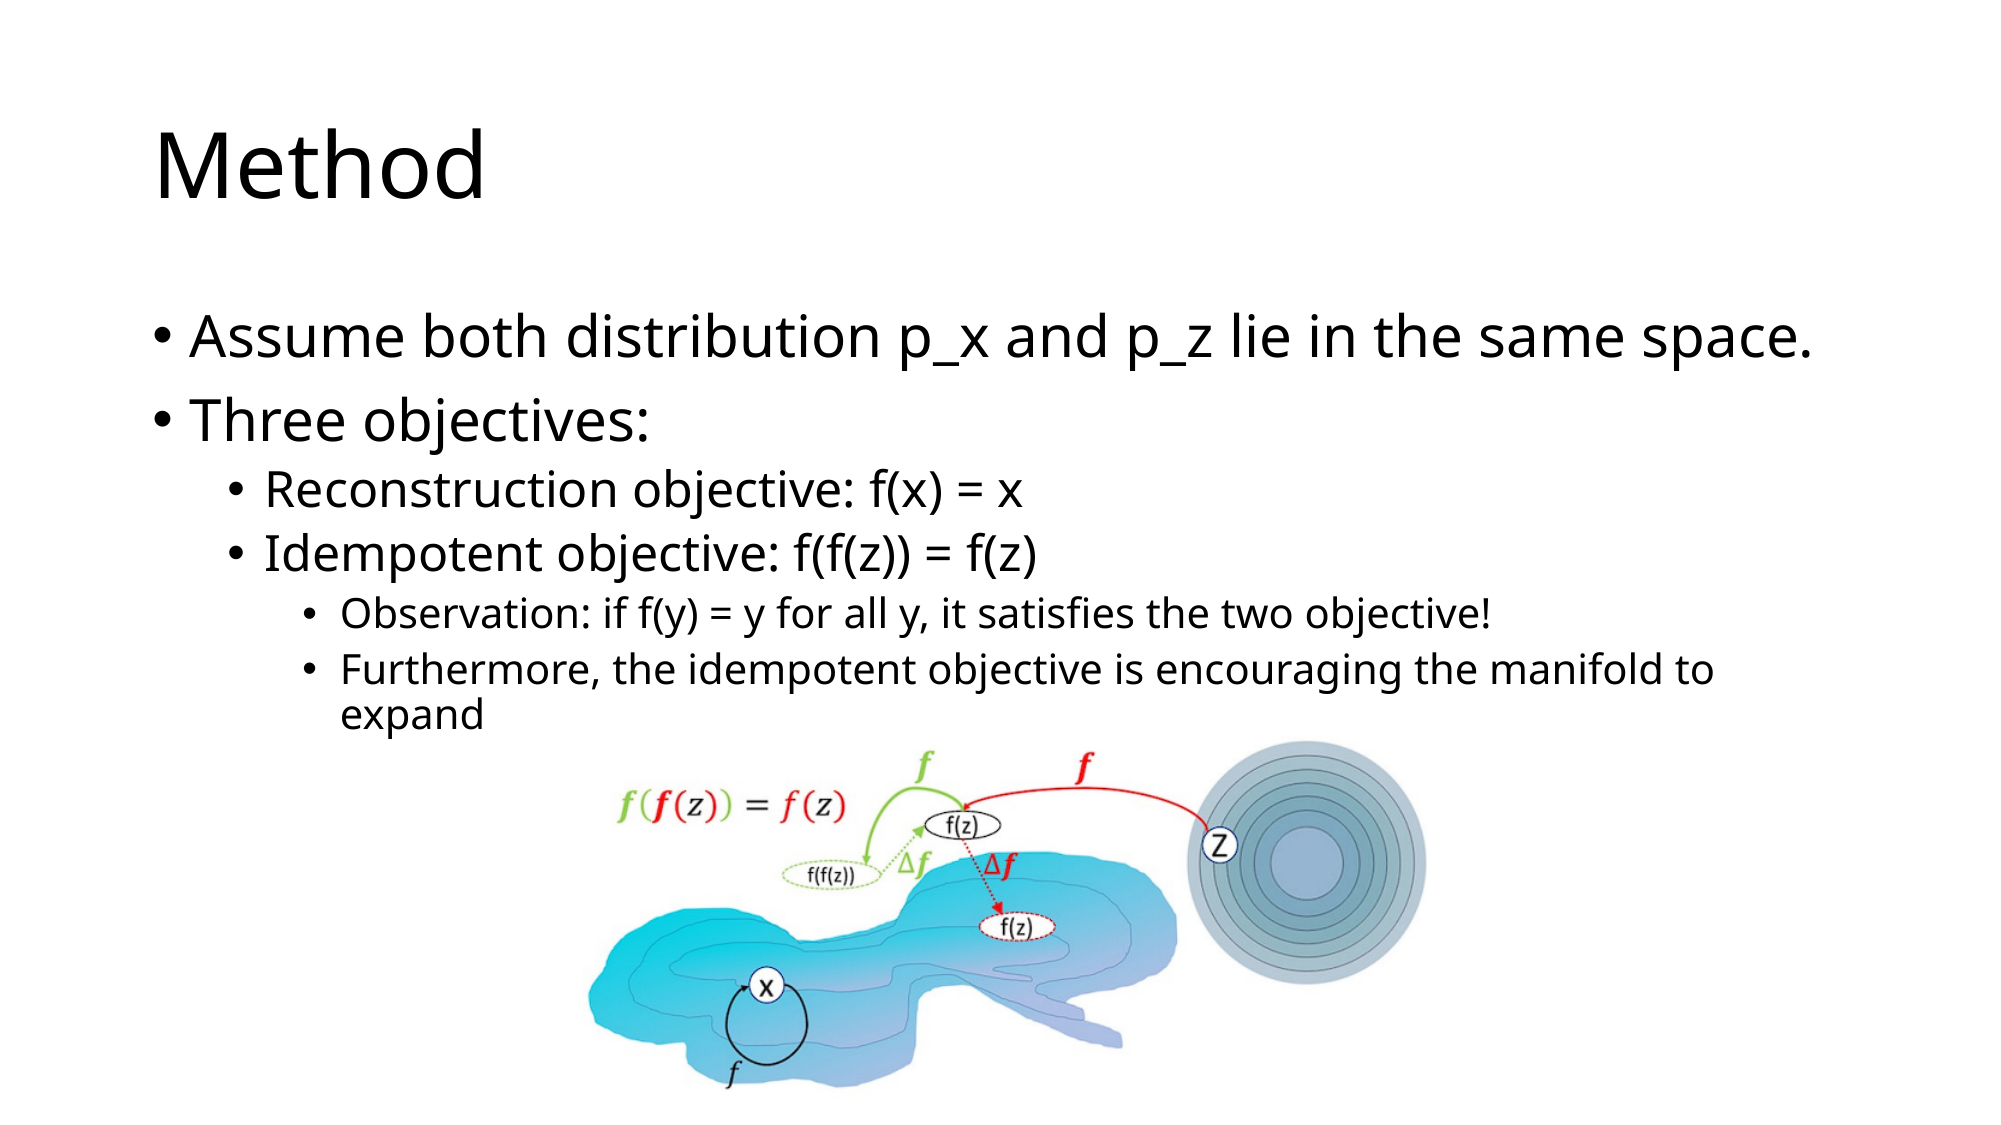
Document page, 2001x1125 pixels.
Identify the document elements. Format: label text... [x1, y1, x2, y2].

title Method [137, 59, 1863, 278]
list Assume both distribution p_x and p_z lie in the same space. Three objectives: Reconstruction objective: f(x) = x Idempotent objective: f(f(z)) = f(z) Observation: if f(y) = y for all y, it satisfies the two objective! Furthermore, the idempotent objective is encouraging the manifold to expand [137, 299, 1863, 1014]
picture [567, 709, 1433, 1111]
